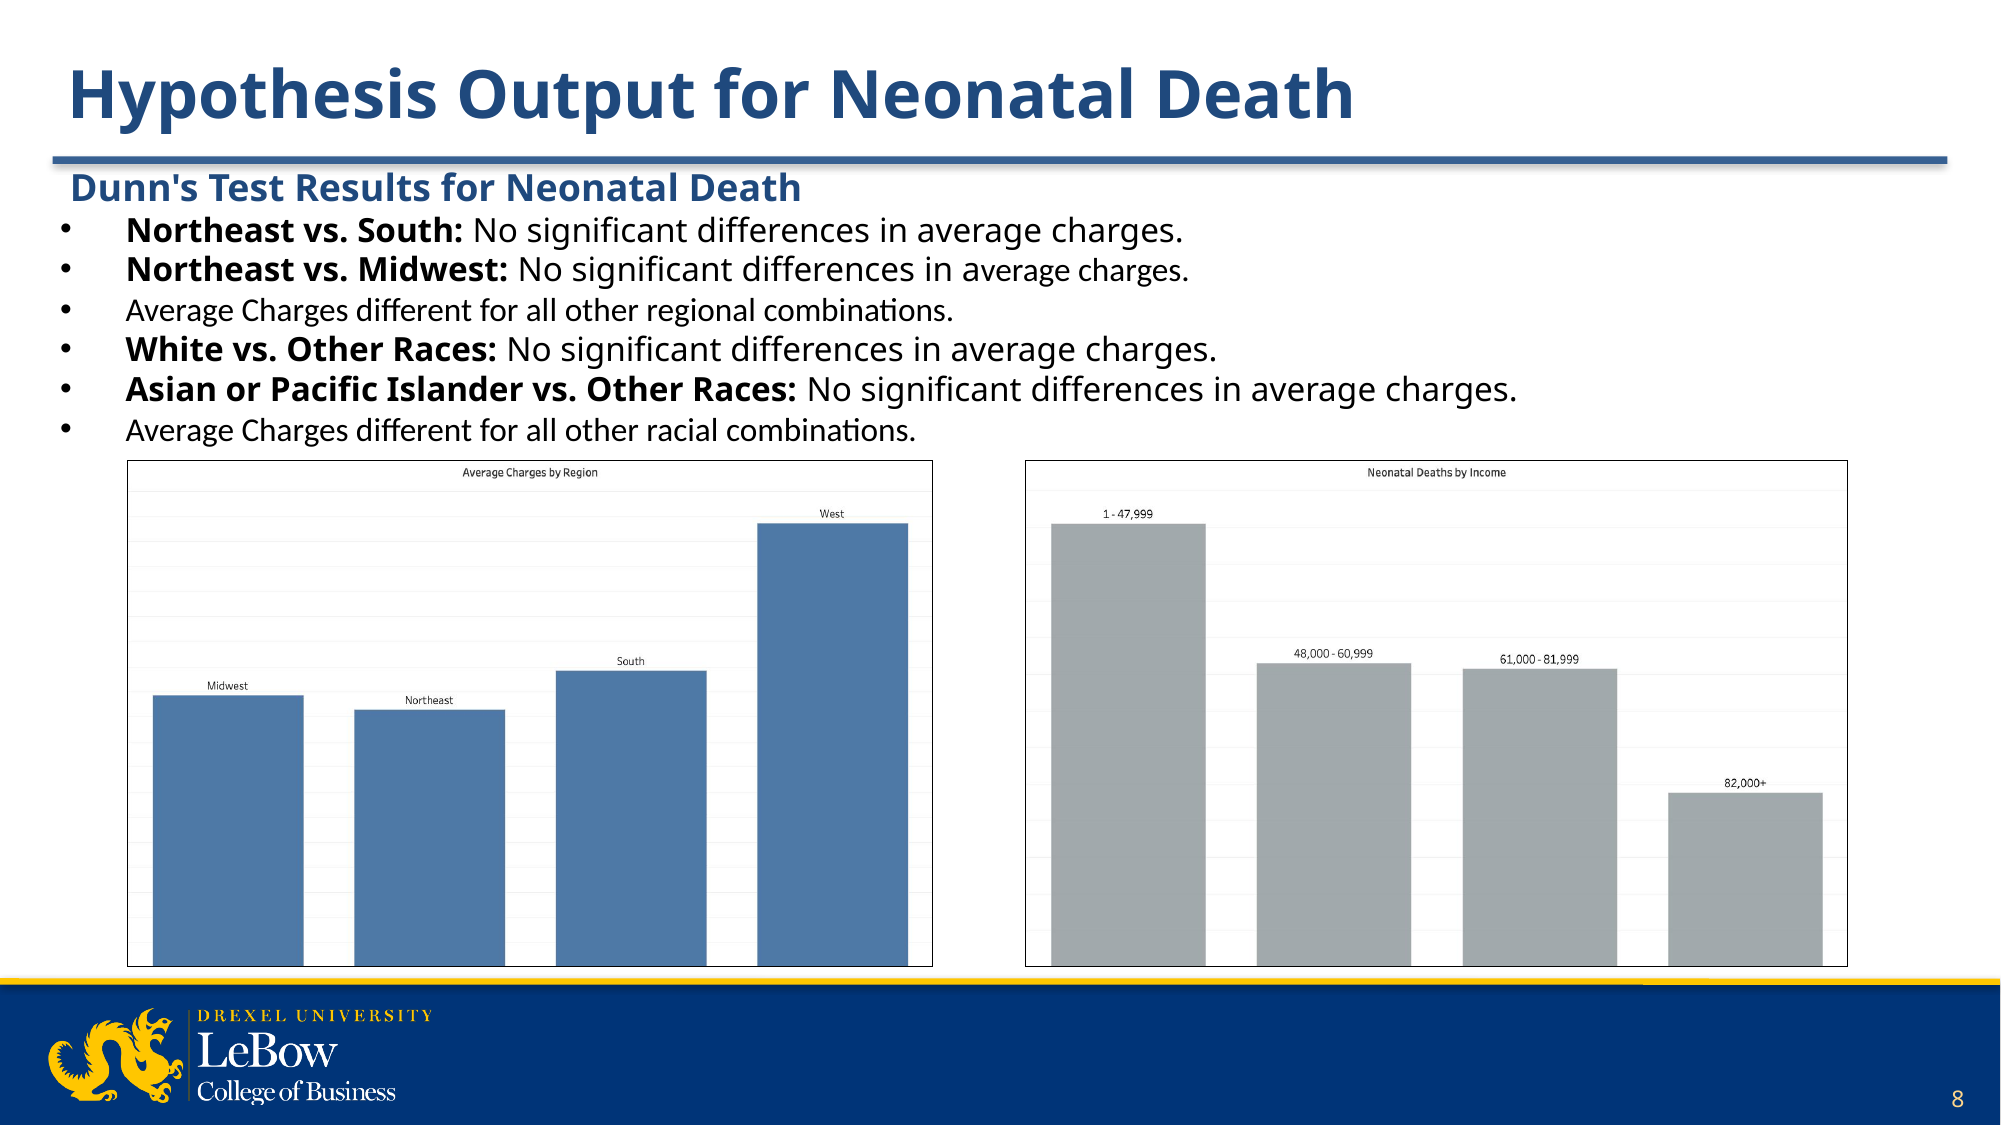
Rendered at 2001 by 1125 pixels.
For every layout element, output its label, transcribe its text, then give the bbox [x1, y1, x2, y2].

text_box Dunn's Test Results for Neonatal Death Northeast vs. South: No significant differences in average charges. Northeast vs. Midwest: No significant differences in average charges. Average Charges different for all other regional combinations. White vs. Other Races: No significant differences in average charges. Asian or Pacific Islander vs. Other Races: No significant differences in average charges. Average Charges different for all other racial combinations. [45, 156, 1862, 681]
picture [126, 460, 933, 968]
title Hypothesis Output for Neonatal Death [52, 27, 1948, 157]
picture [1024, 460, 1848, 968]
slide_number 8 [1512, 1084, 1980, 1116]
